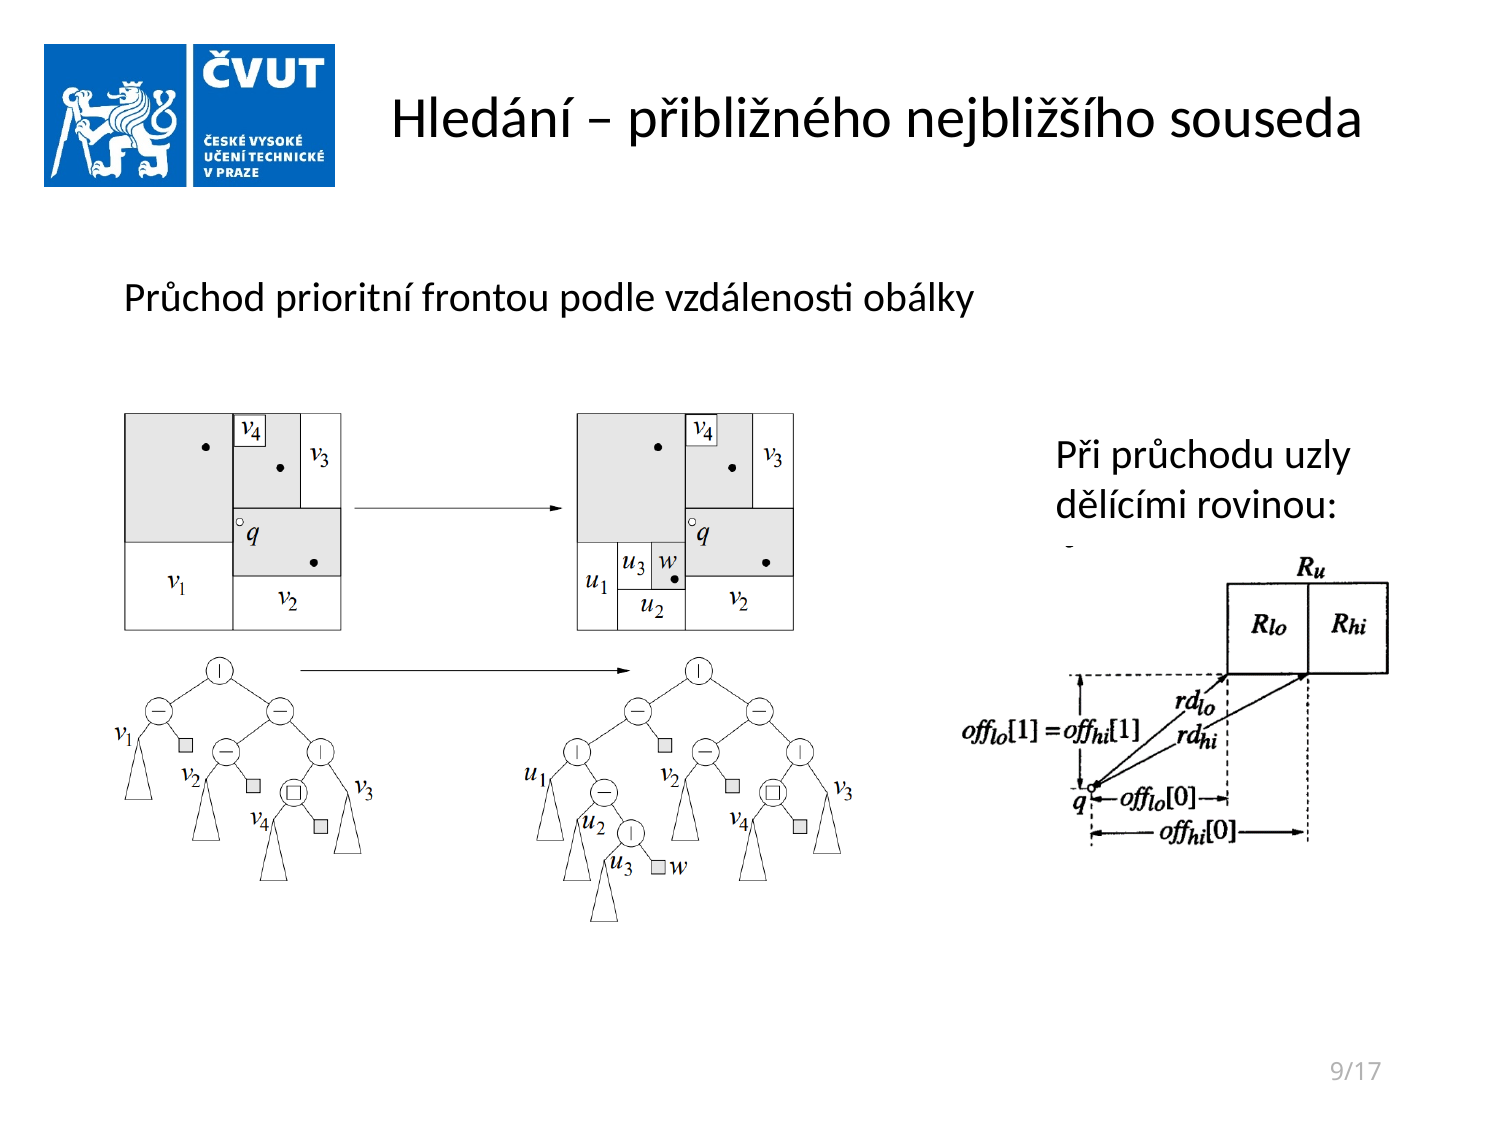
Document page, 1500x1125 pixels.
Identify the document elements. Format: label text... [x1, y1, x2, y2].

picture [948, 546, 1415, 863]
text_box Při průchodu uzly dělícími rovinou: [1040, 419, 1367, 535]
text_box Průchod prioritní frontou podle vzdálenosti obálky [109, 262, 991, 327]
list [59, 378, 943, 951]
slide_number 9/17 [1059, 1042, 1397, 1103]
picture [44, 44, 335, 187]
